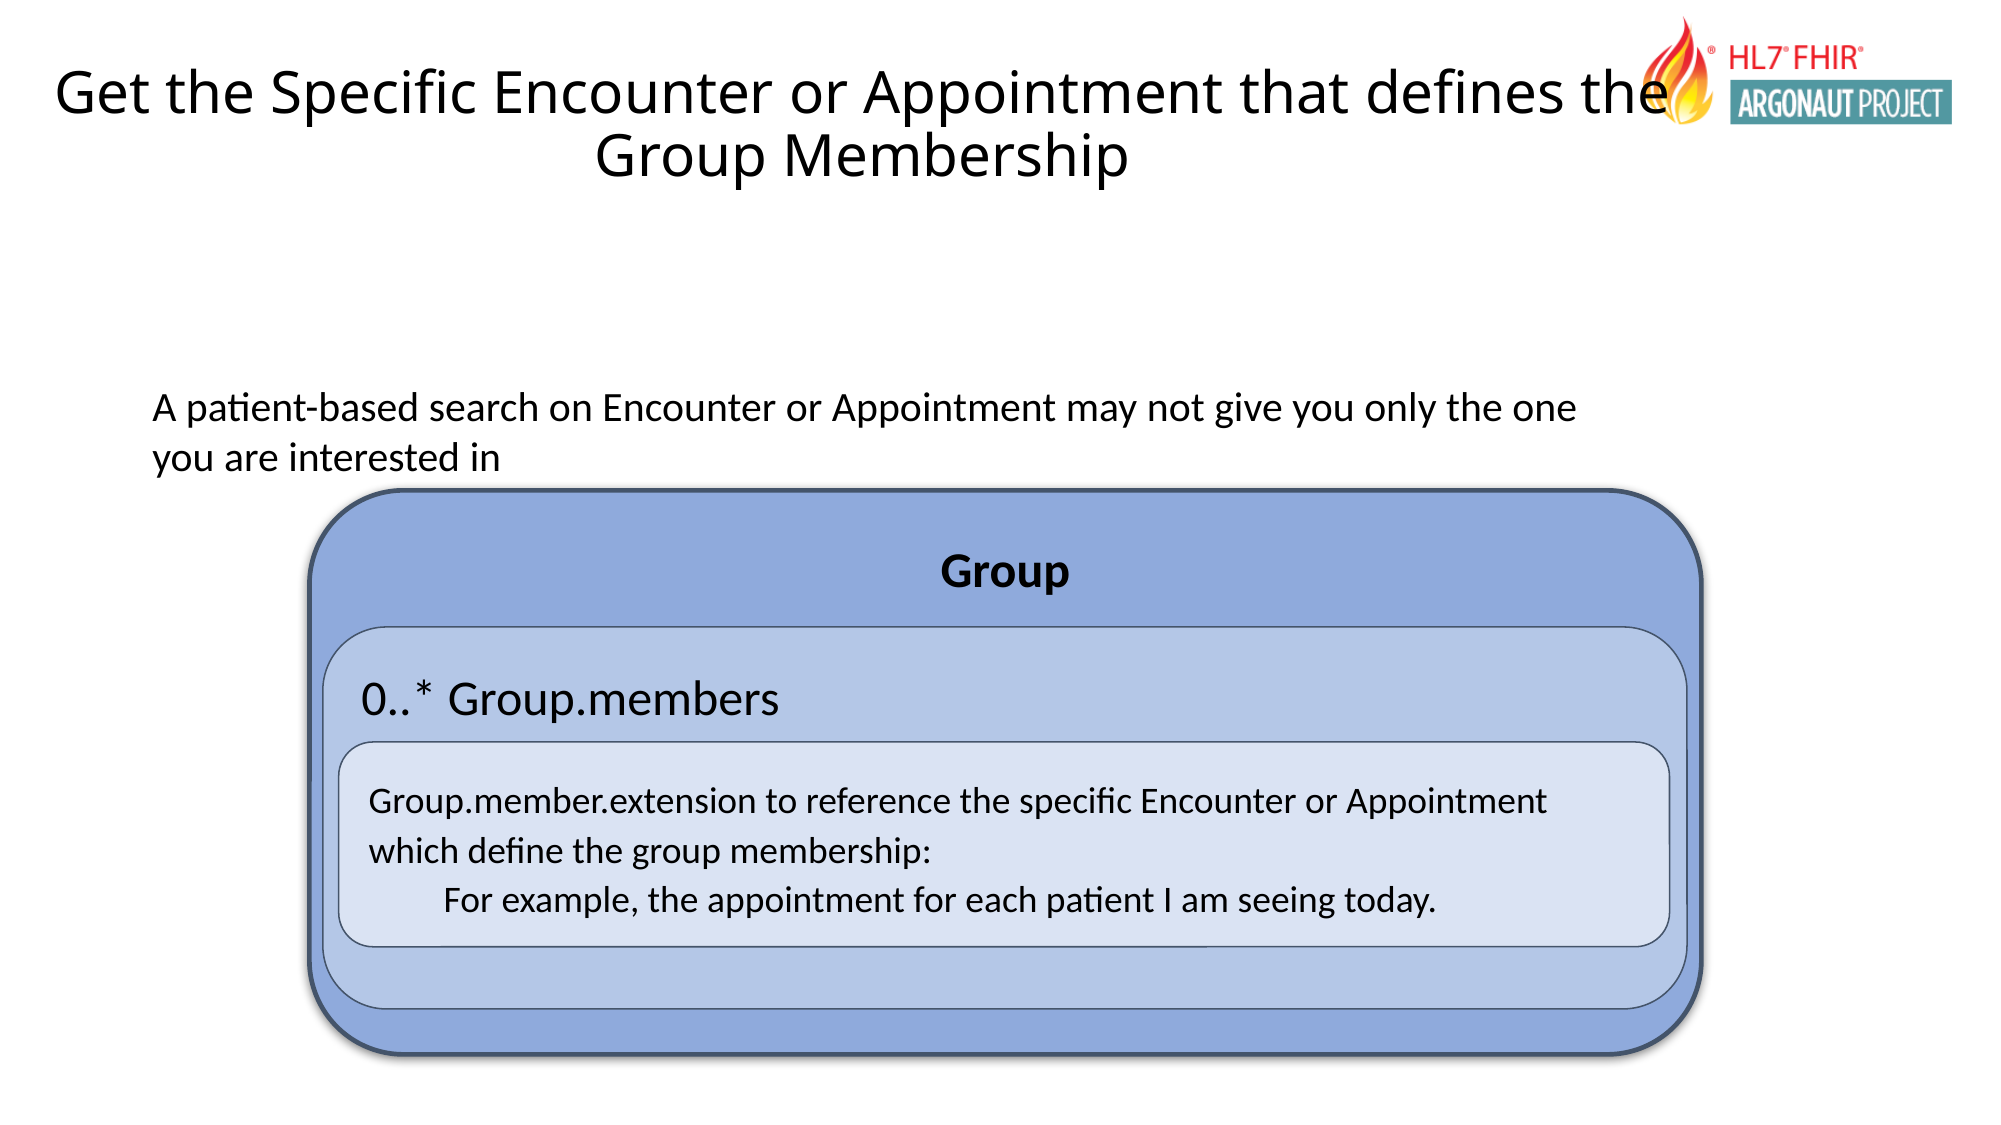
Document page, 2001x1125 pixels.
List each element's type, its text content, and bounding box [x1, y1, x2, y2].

text_box A patient-based search on Encounter or Appointment may not give you only the one you are interested in [137, 372, 1615, 538]
picture [1643, 16, 1953, 146]
text_box Group [309, 490, 1702, 1055]
title Get the Specific Encounter or Appointment that defines the Group Membership [0, 43, 1725, 189]
text_box 0..* Group.members [322, 626, 1688, 1009]
text_box Group.member.extension to reference the specific Encounter or Appointment which define the group membership: For example, the appointment for each patient I am seeing today. [338, 741, 1670, 947]
